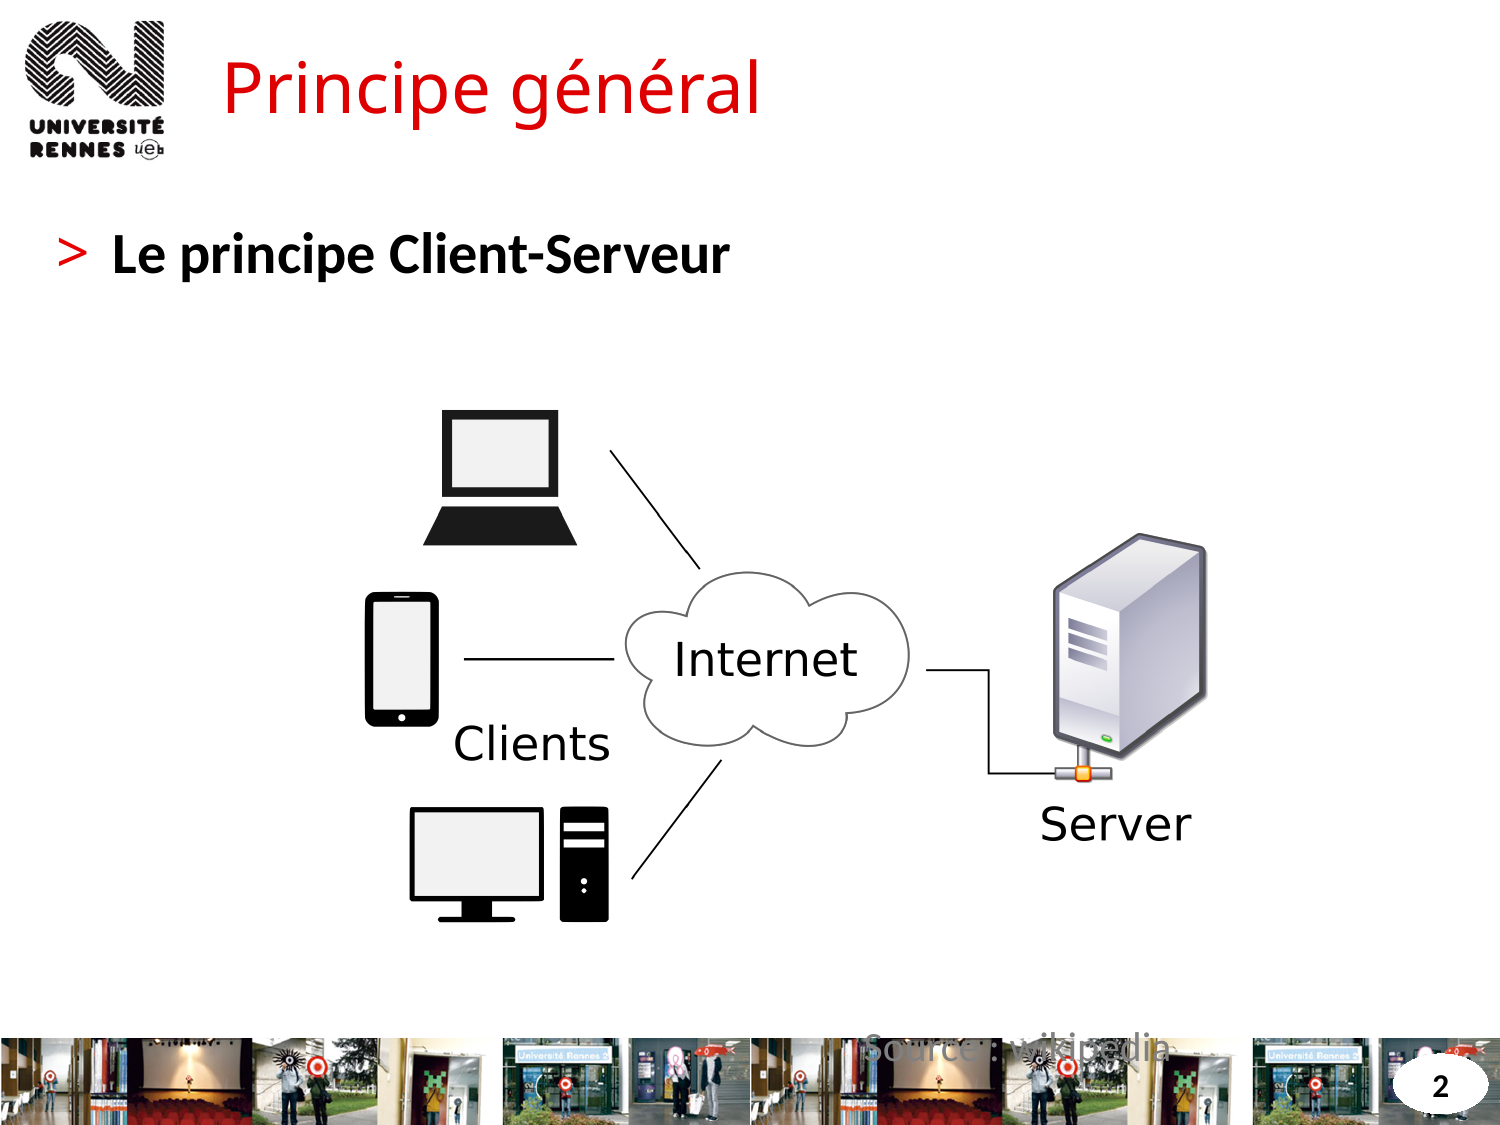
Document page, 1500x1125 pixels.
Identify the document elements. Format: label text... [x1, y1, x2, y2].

picture [0, 1038, 1500, 1125]
picture [0, 0, 186, 169]
title Principe général [206, 2, 1471, 169]
slide_number 2 [1393, 1053, 1489, 1114]
text_box Source : wikipedia [849, 1012, 1187, 1078]
picture [284, 369, 1251, 949]
list Le principe Client-Serveur [41, 208, 1471, 1012]
